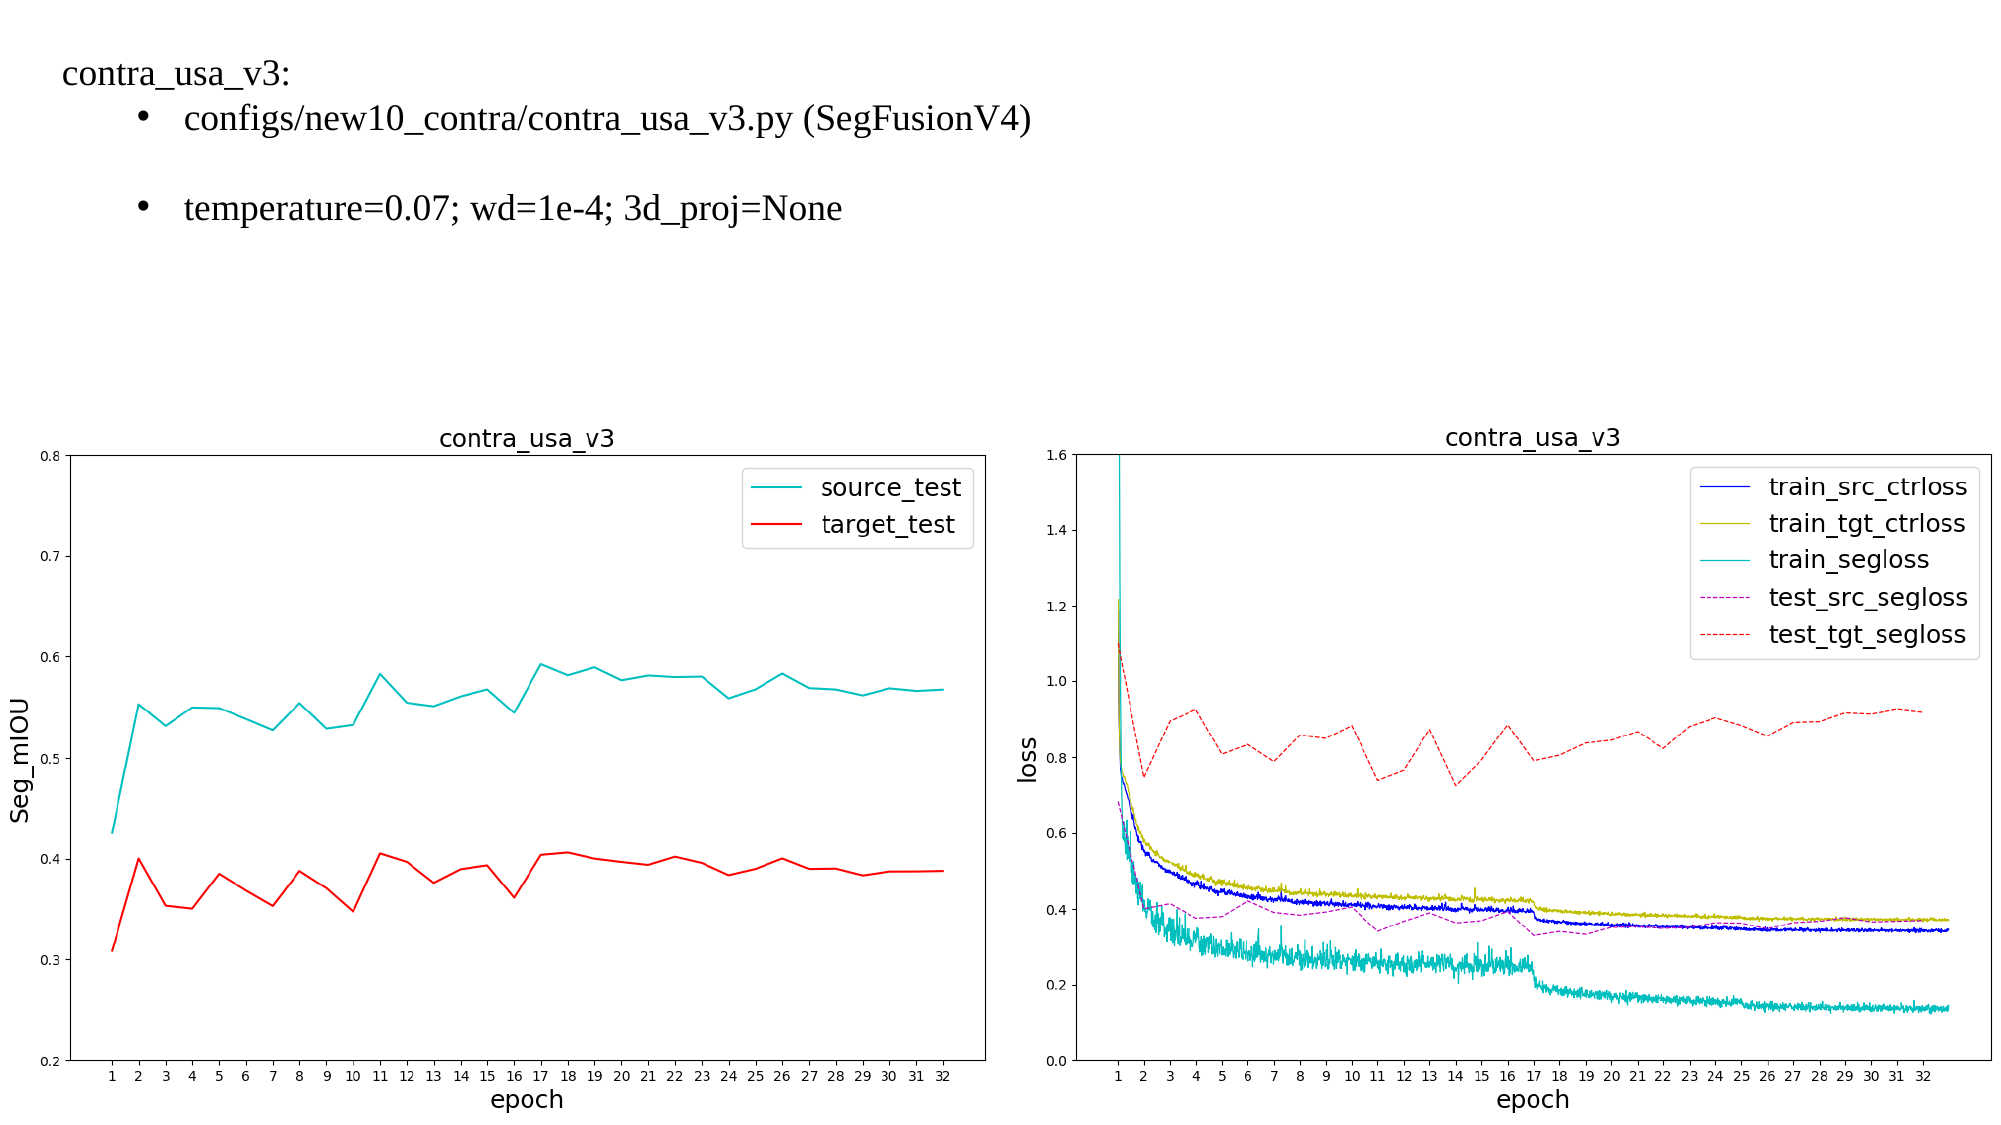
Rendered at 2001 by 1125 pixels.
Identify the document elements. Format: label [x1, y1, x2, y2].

picture [0, 419, 1001, 1118]
picture [1015, 419, 2000, 1116]
